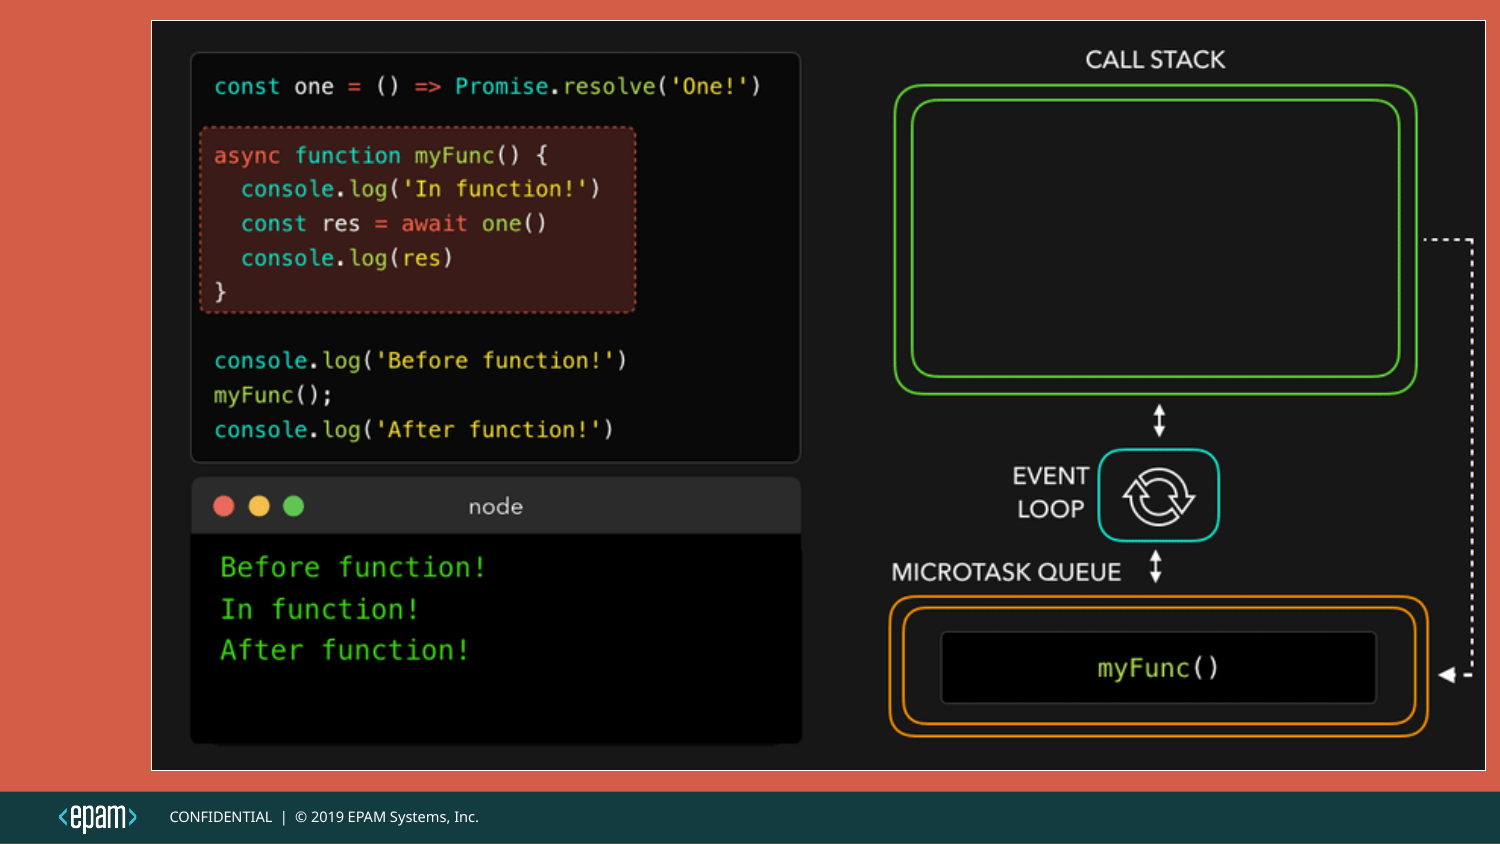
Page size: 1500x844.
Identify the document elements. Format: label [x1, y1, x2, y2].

picture [151, 20, 1486, 771]
